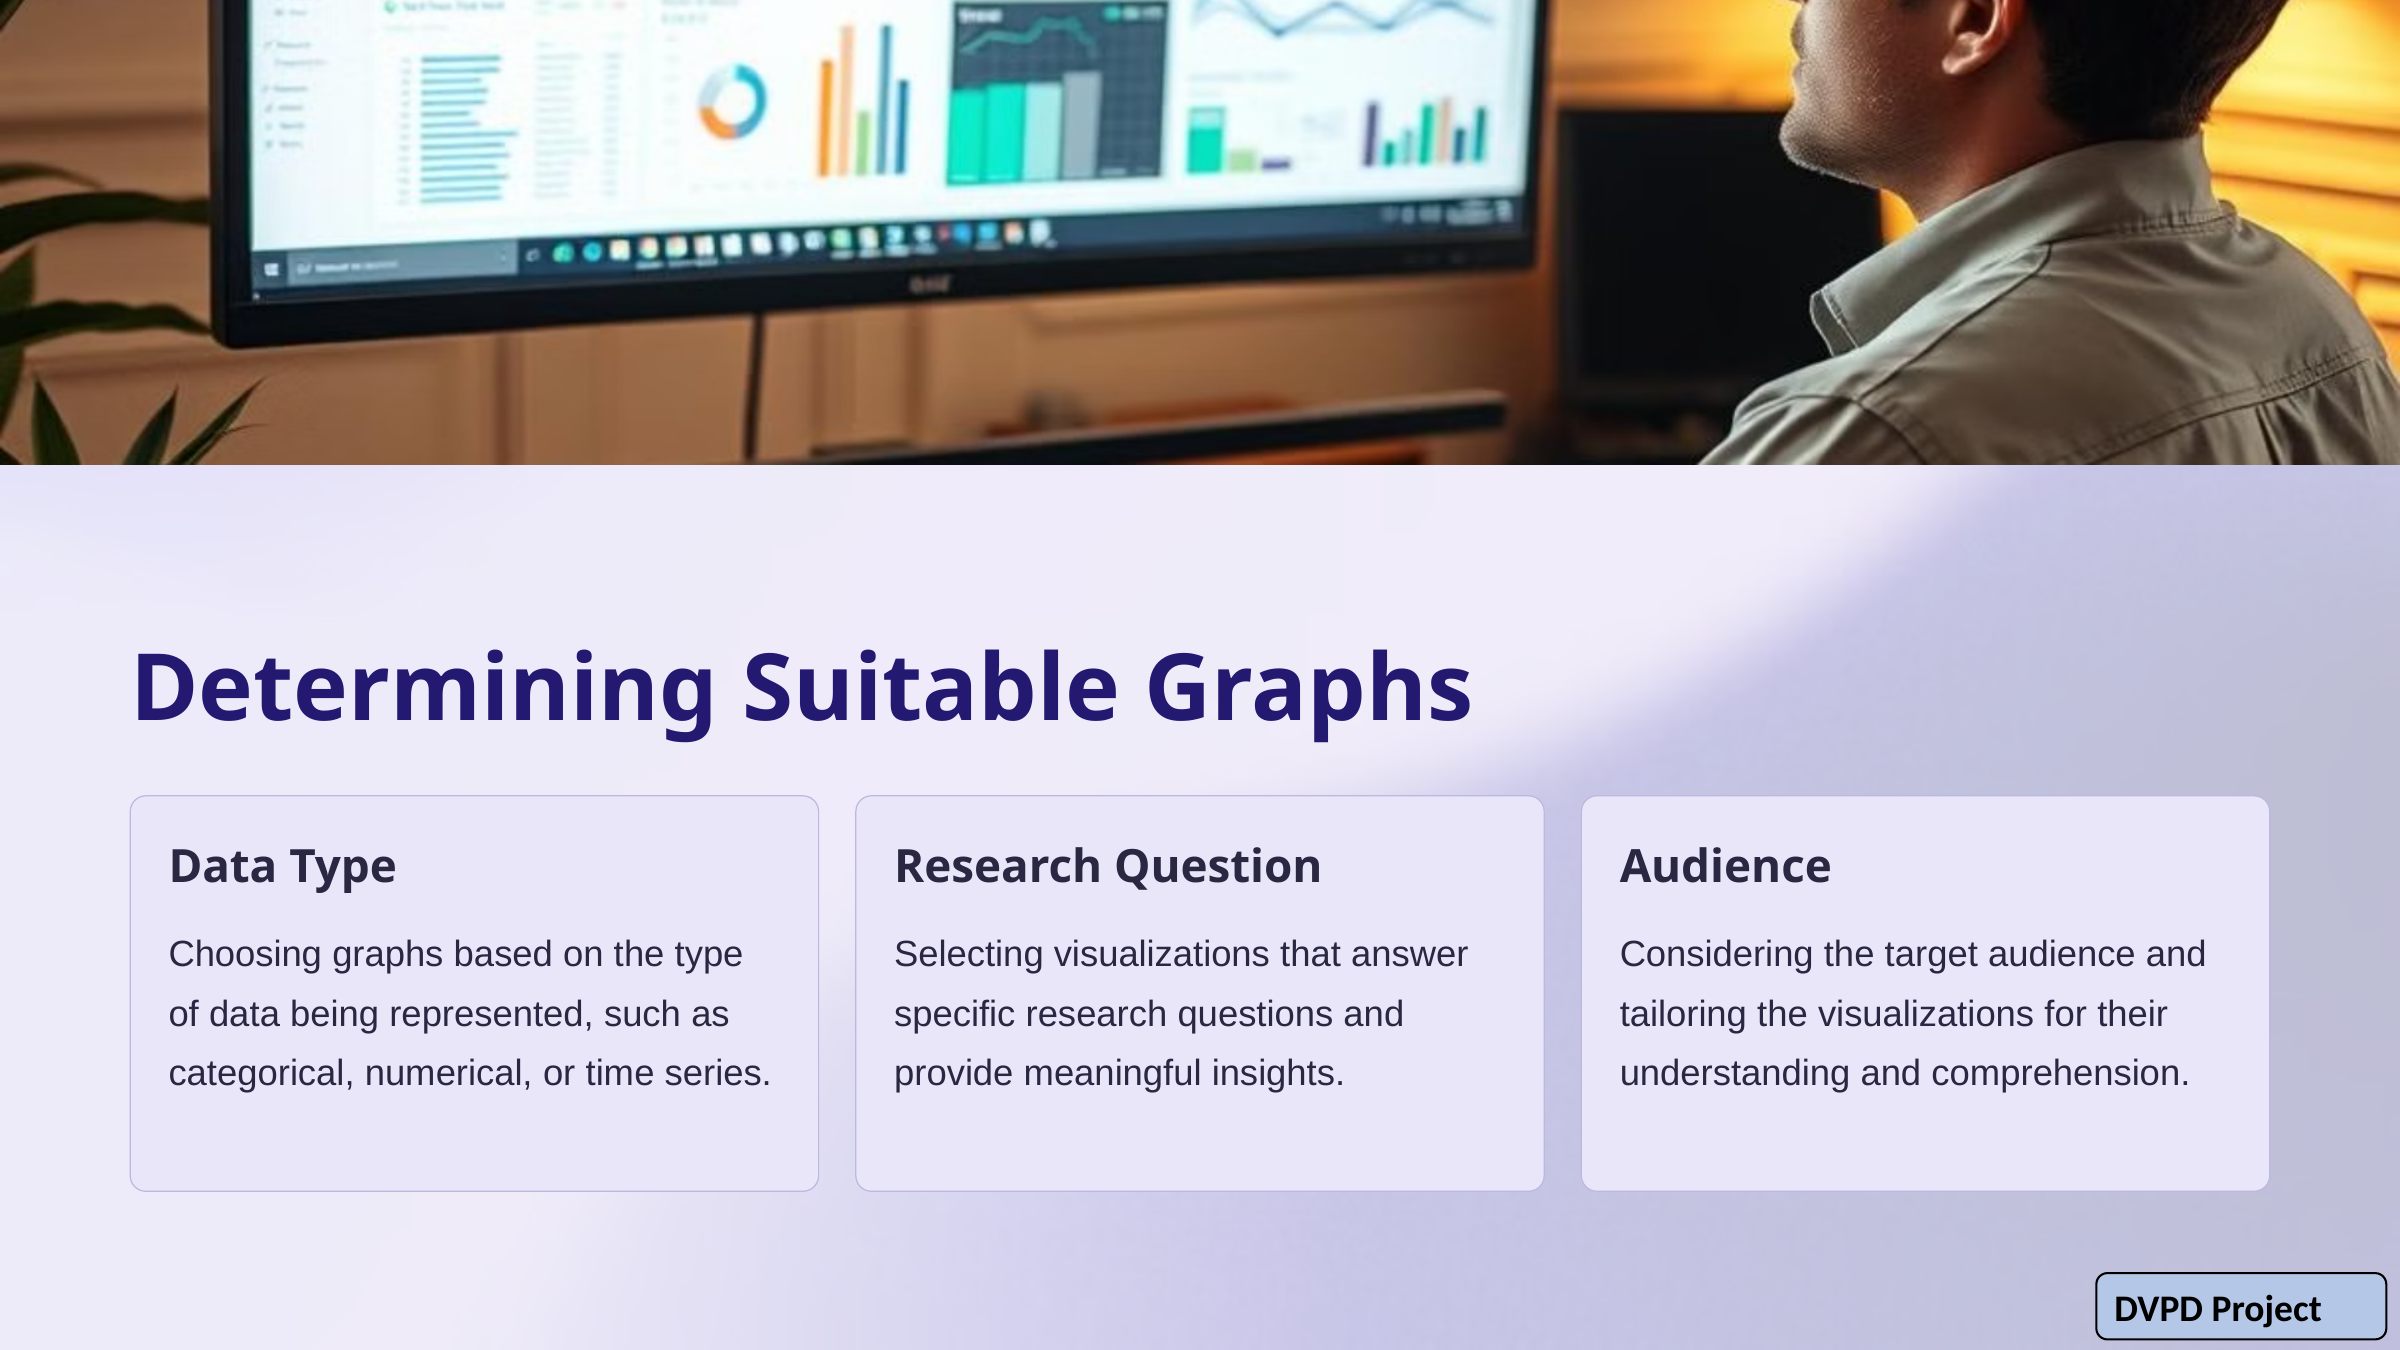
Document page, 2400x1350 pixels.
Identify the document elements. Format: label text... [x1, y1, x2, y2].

text_box Choosing graphs based on the type of data being represented, such as categorical, numerical, or time series. [168, 914, 781, 1153]
text_box [1581, 795, 2270, 1192]
text_box DVPD Project [2095, 1272, 2388, 1341]
picture [2106, 1271, 2389, 1339]
text_box Considering the target audience and tailoring the visualizations for their understanding and comprehension. [1619, 914, 2232, 1094]
text_box Research Question [894, 834, 1360, 893]
text_box Selecting visualizations that answer specific research questions and provide meaningful insights. [894, 914, 1506, 1094]
text_box Audience [1619, 834, 2085, 893]
text_box [130, 795, 819, 1192]
text_box [855, 795, 1545, 1192]
picture [0, 0, 2400, 466]
text_box Data Type [168, 834, 634, 893]
text_box Determining Suitable Graphs [130, 623, 1394, 740]
